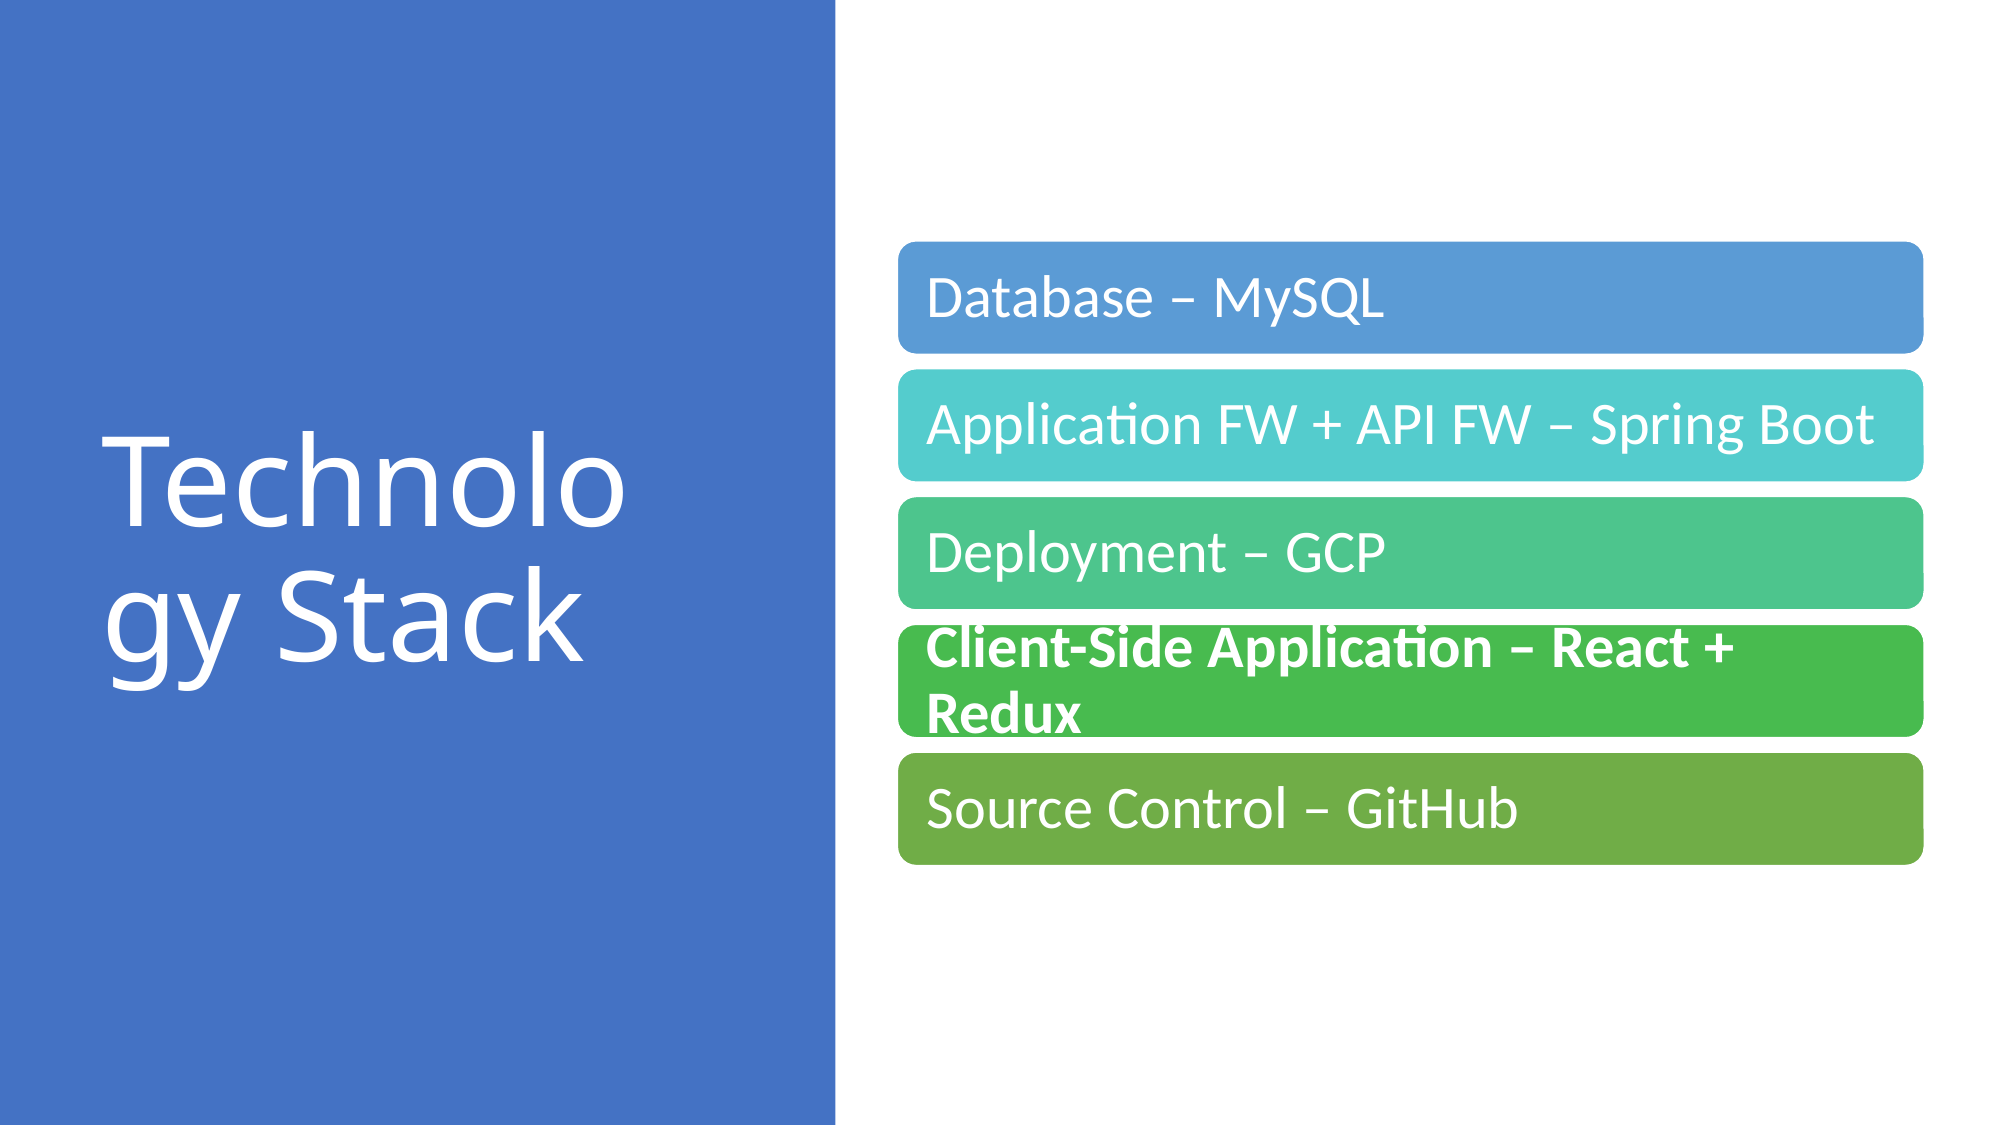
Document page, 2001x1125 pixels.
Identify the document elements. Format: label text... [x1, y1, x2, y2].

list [897, 101, 1925, 1005]
title Technology Stack [86, 101, 711, 1005]
text_box [0, 0, 836, 1125]
